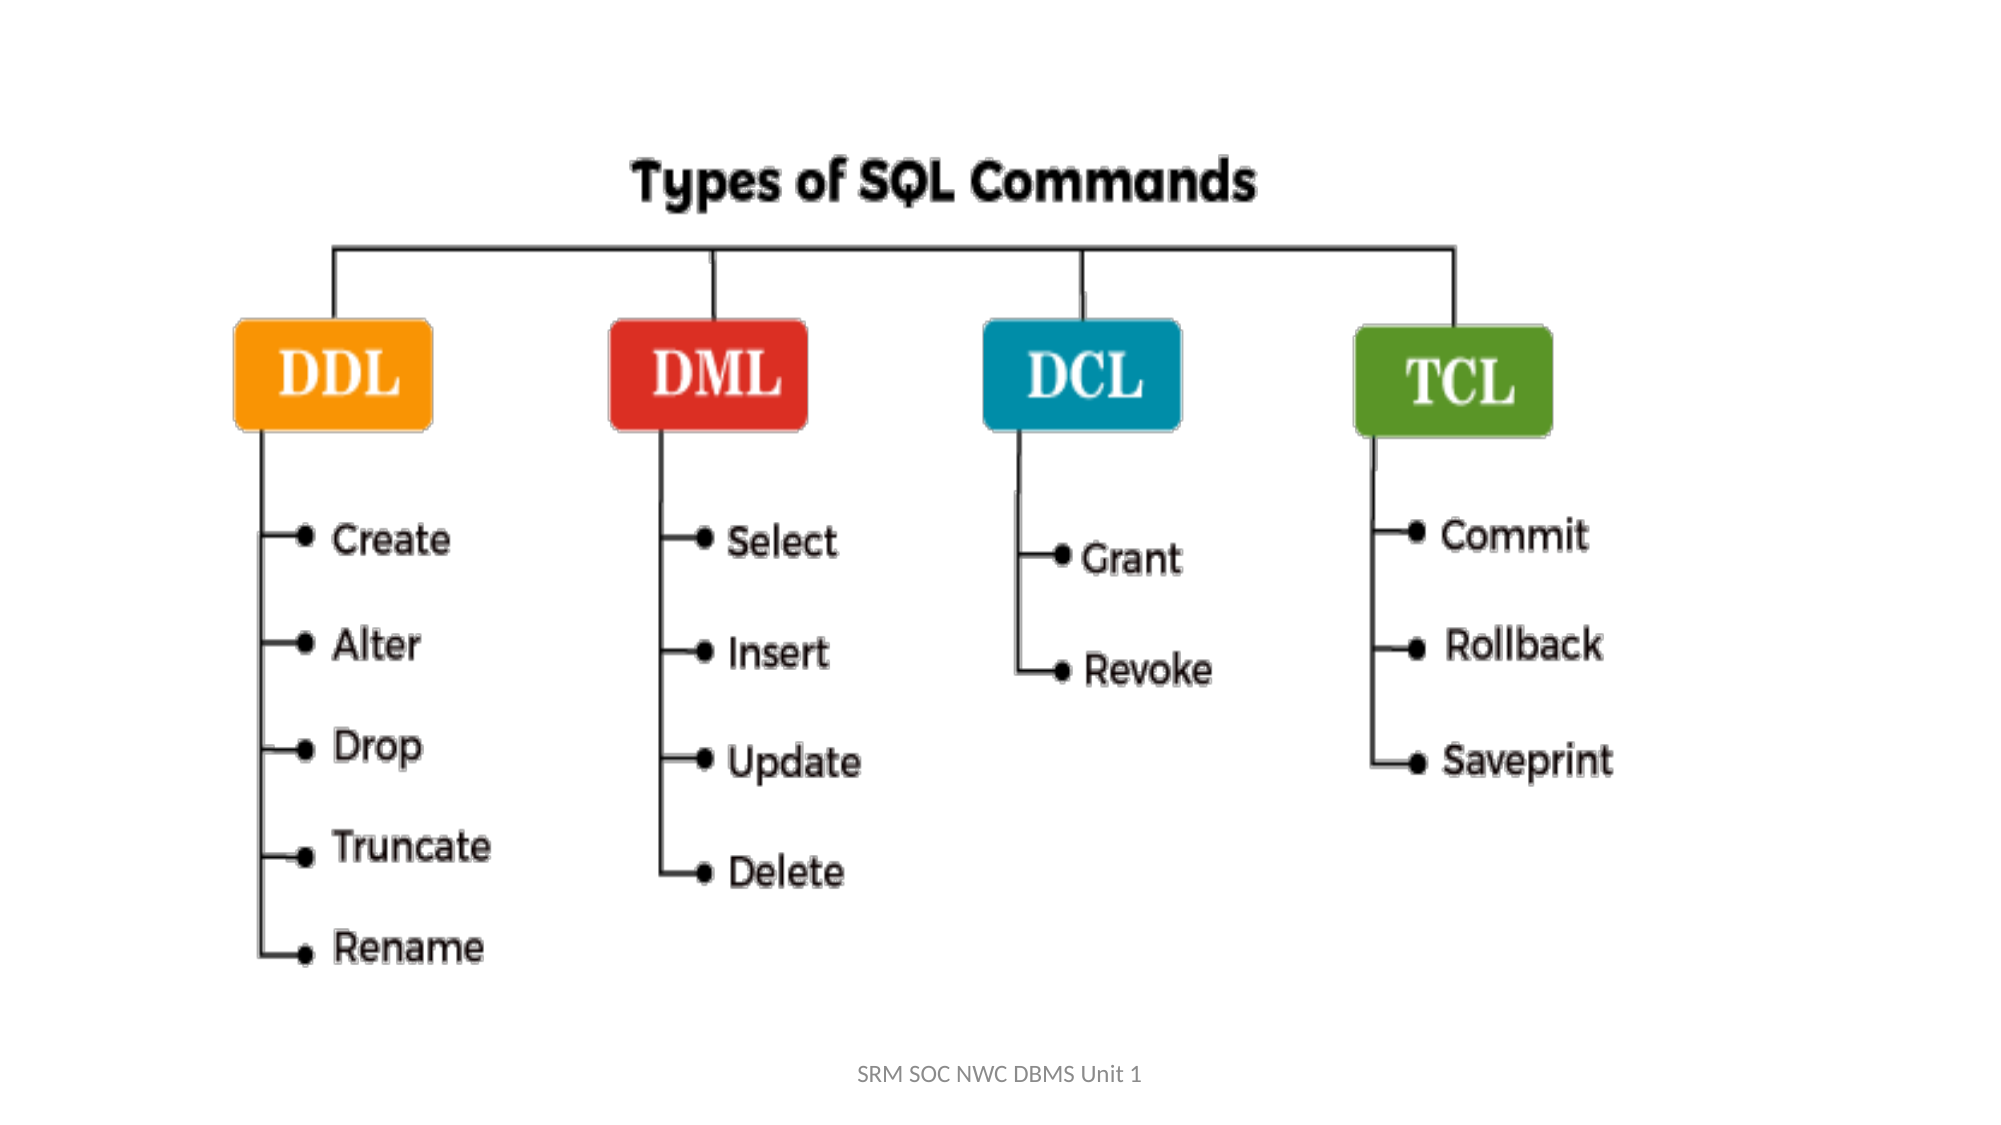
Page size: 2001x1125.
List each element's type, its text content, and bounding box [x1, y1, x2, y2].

footer SRM SOC NWC DBMS Unit 1 [662, 1042, 1338, 1103]
picture [210, 115, 1652, 1004]
